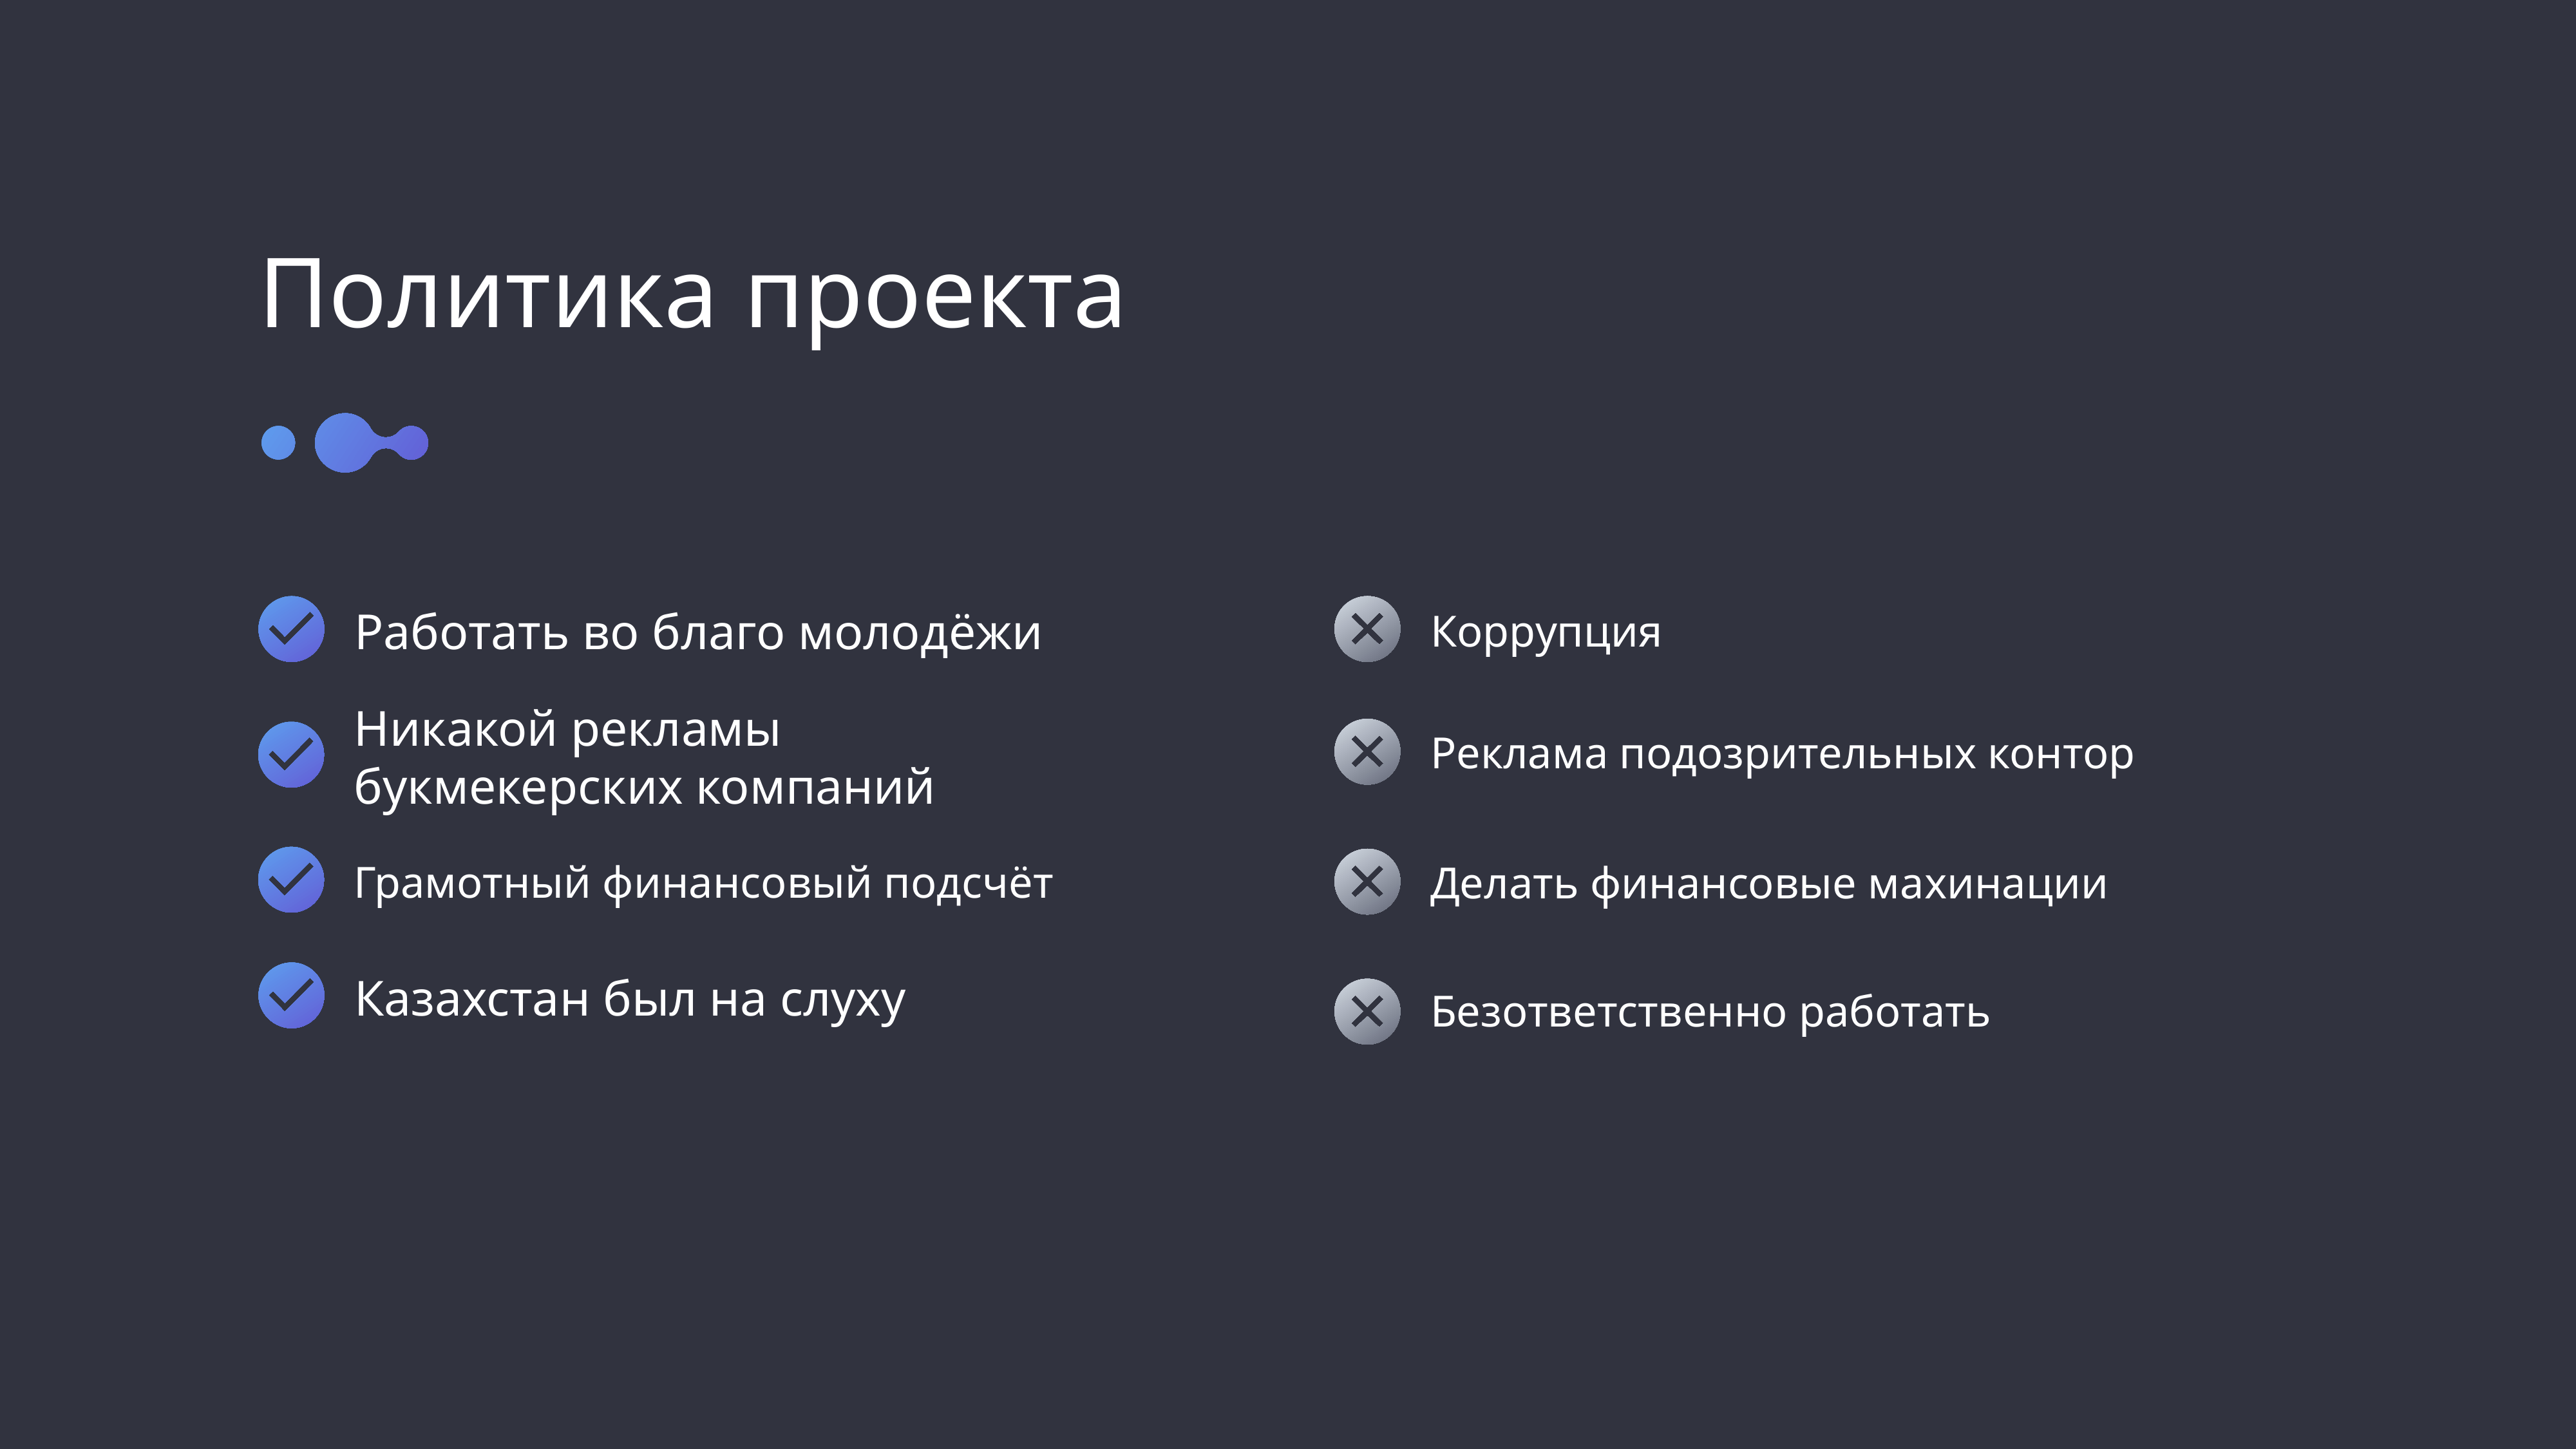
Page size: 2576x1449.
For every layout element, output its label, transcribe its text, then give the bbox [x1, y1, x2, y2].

text_box [1341, 1032, 1394, 1045]
text_box Безответственно работать [1425, 1032, 2152, 1041]
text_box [252, 224, 2152, 1032]
